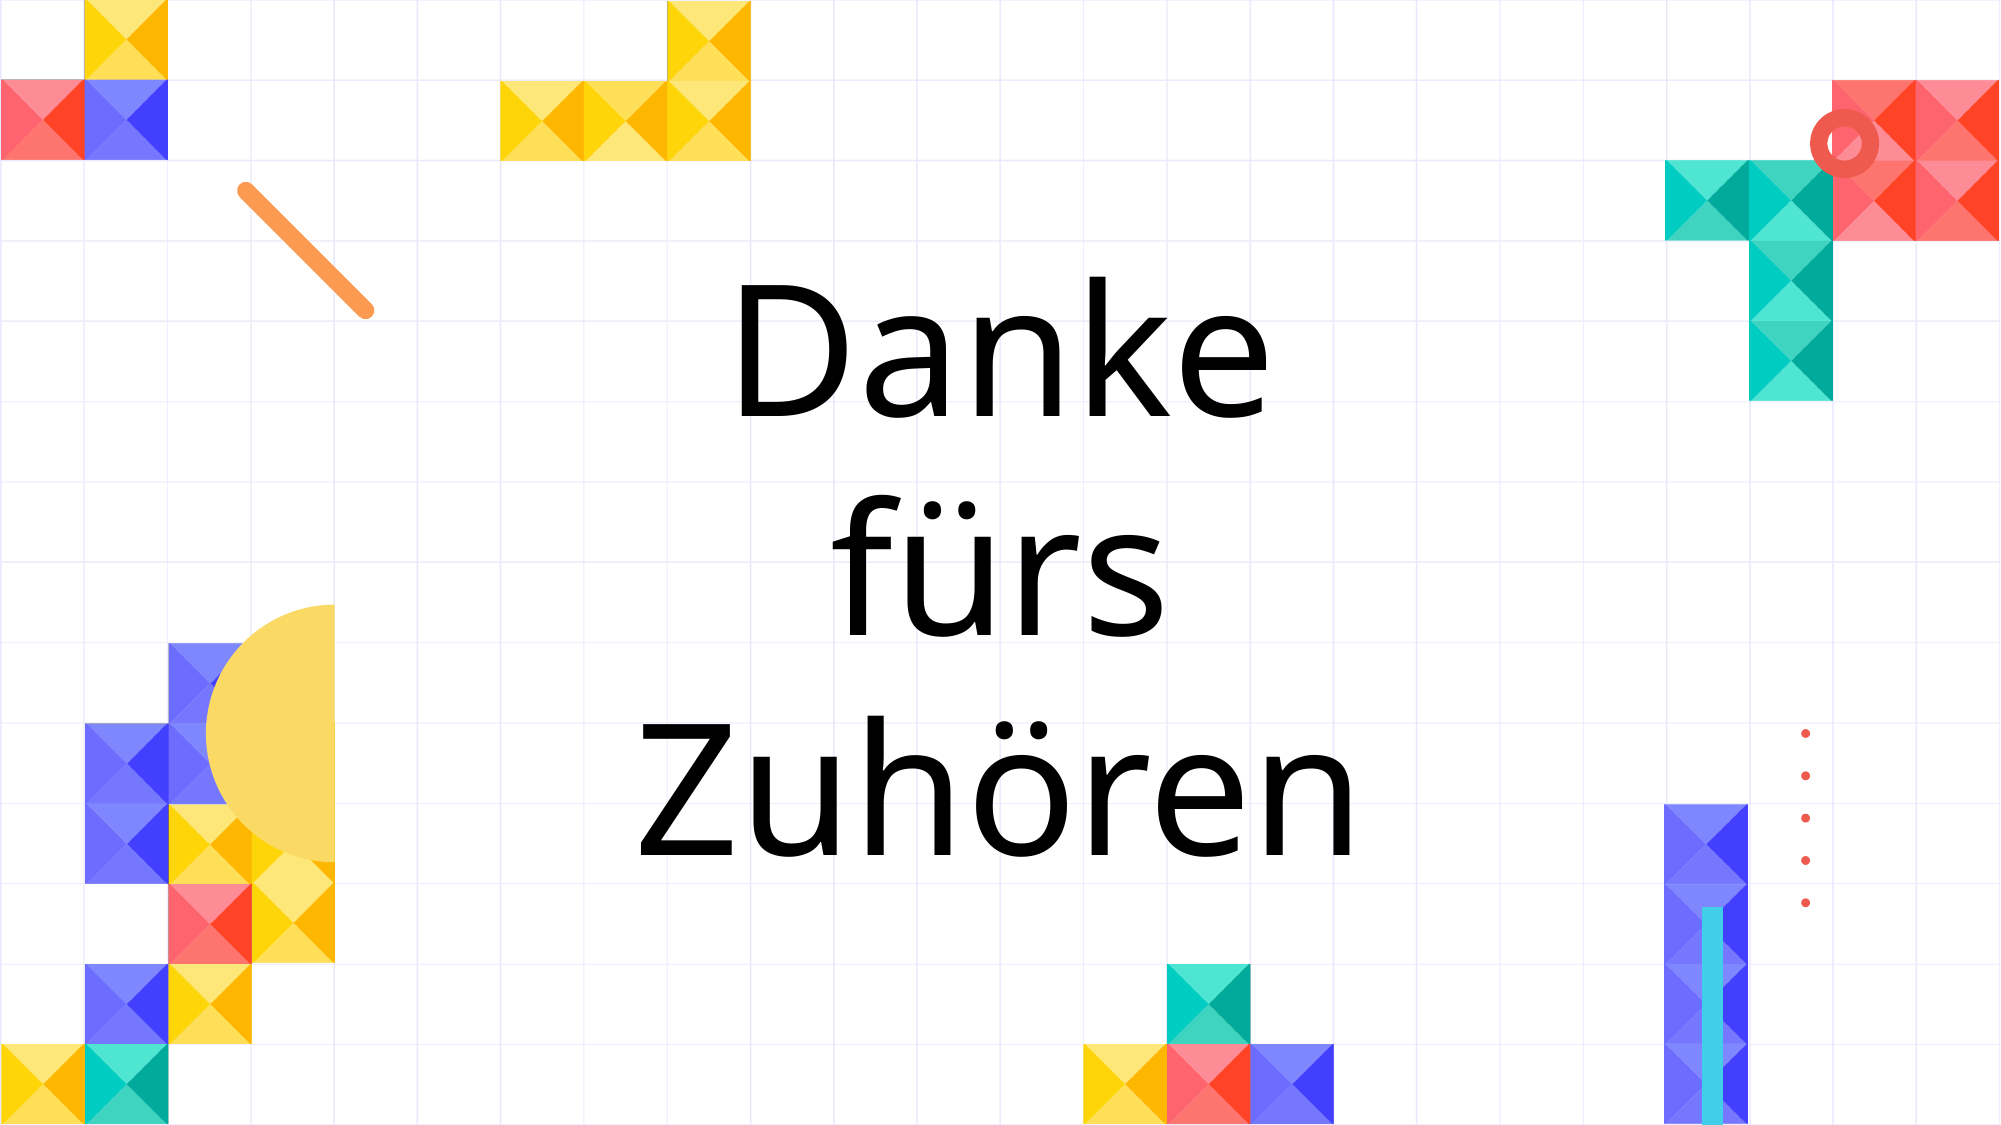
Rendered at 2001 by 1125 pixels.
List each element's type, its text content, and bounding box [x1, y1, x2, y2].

picture [0, 0, 2000, 1125]
text_box Danke fürs Zuhören [585, 225, 1415, 900]
